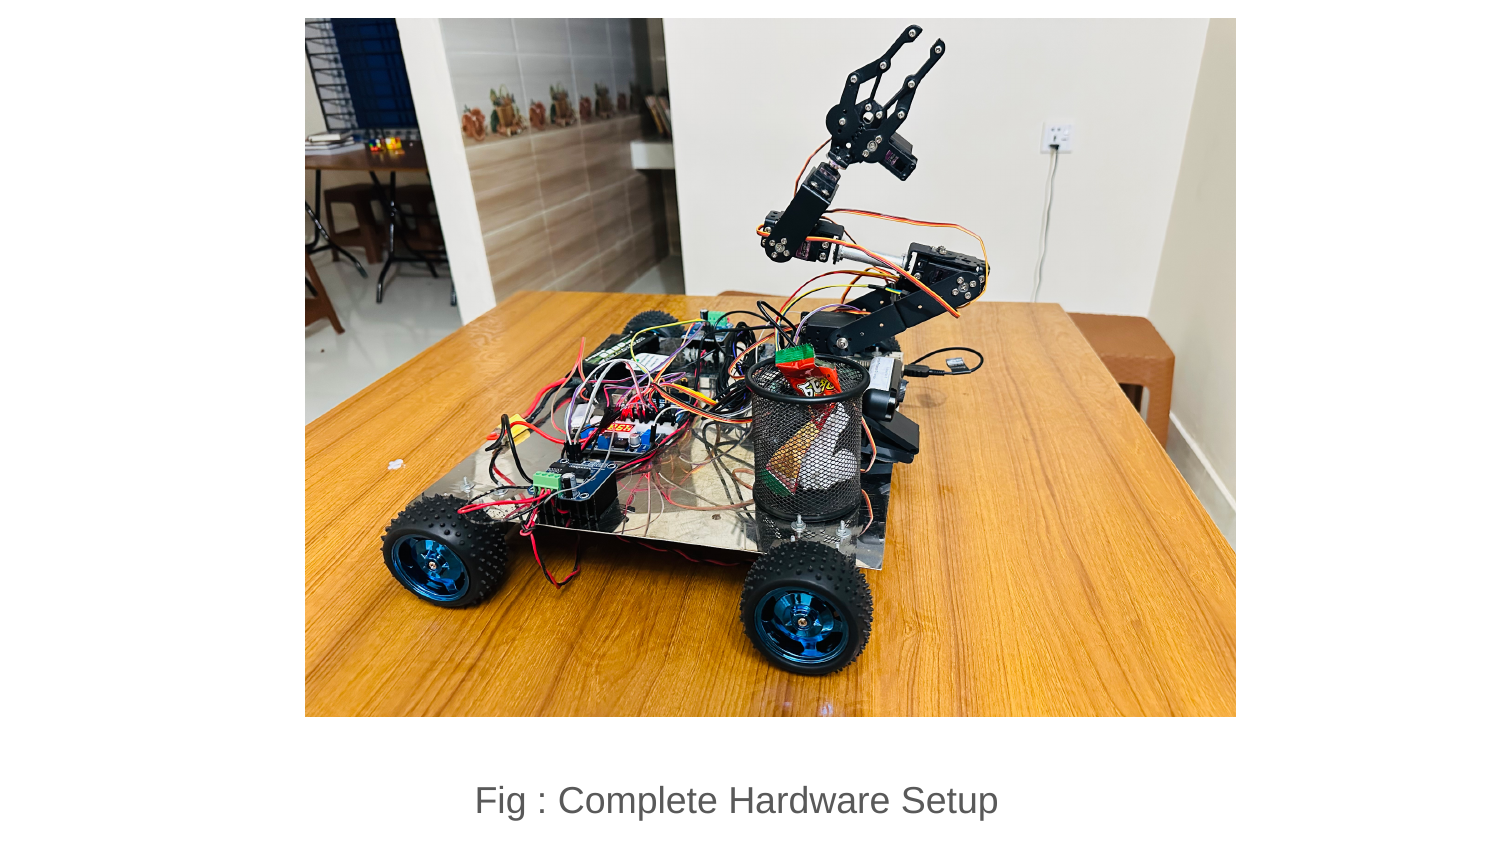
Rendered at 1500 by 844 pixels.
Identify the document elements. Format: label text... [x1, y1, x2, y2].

text_box Fig : Complete Hardware Setup [459, 761, 1069, 844]
picture [304, 18, 1236, 717]
